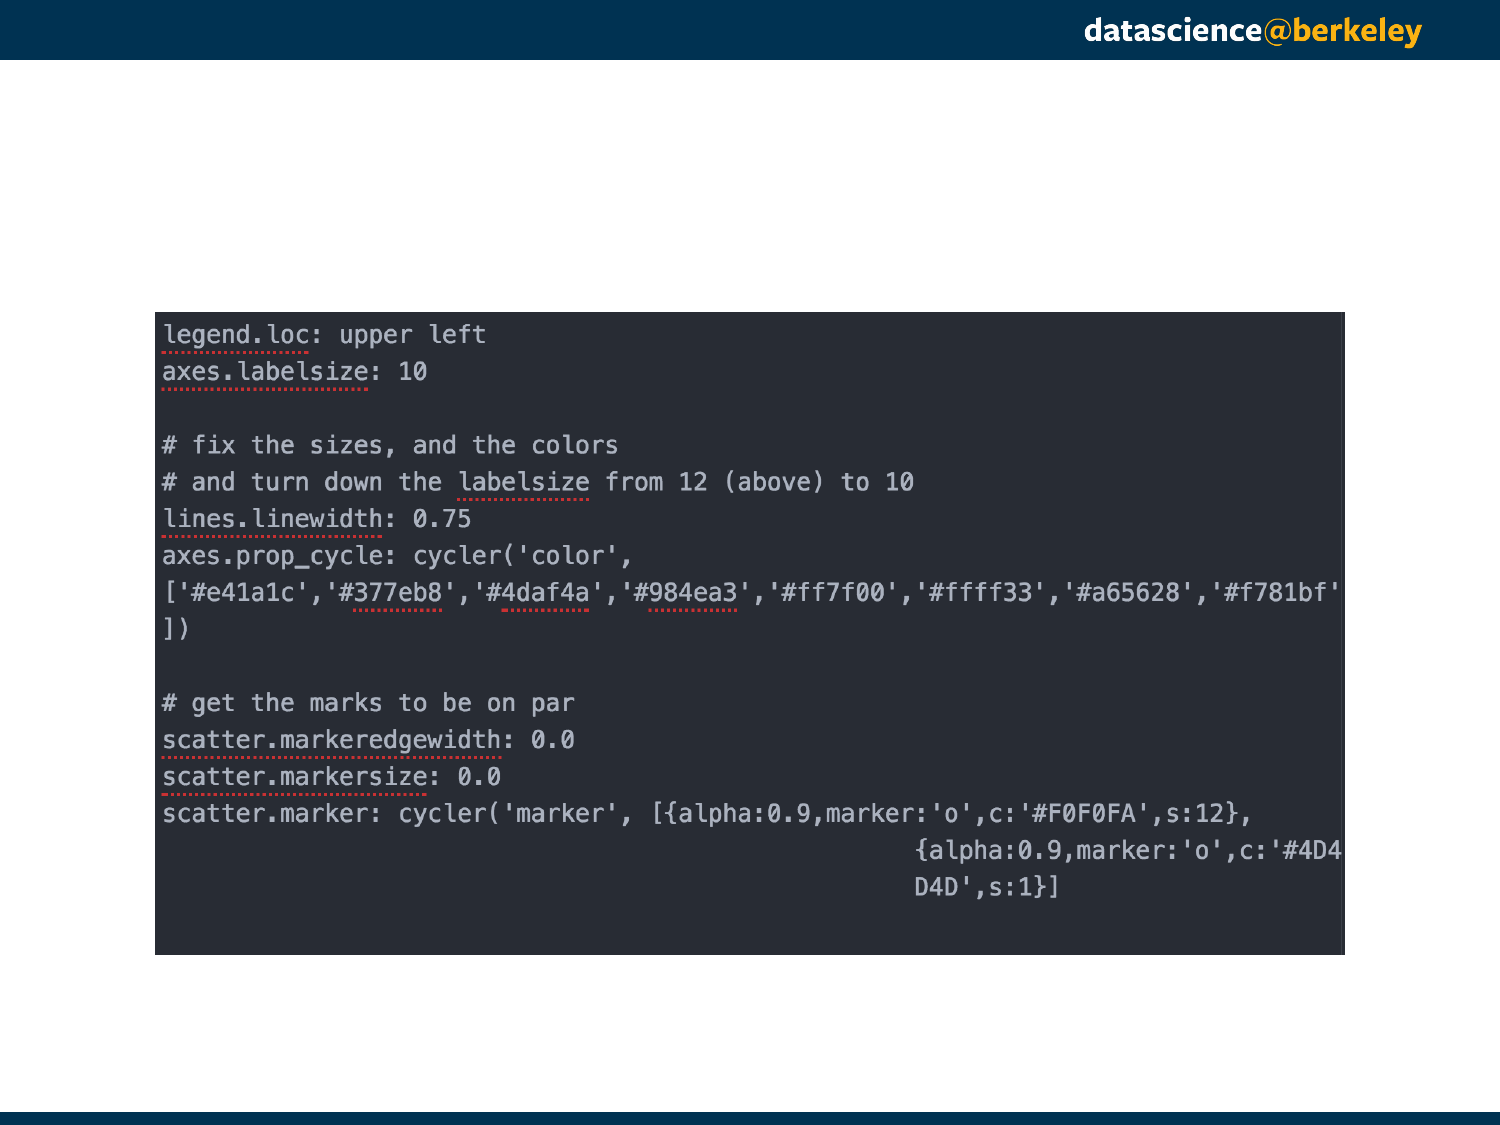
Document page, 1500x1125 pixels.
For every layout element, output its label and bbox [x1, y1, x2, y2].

picture [1079, 10, 1431, 52]
list [154, 312, 1346, 955]
